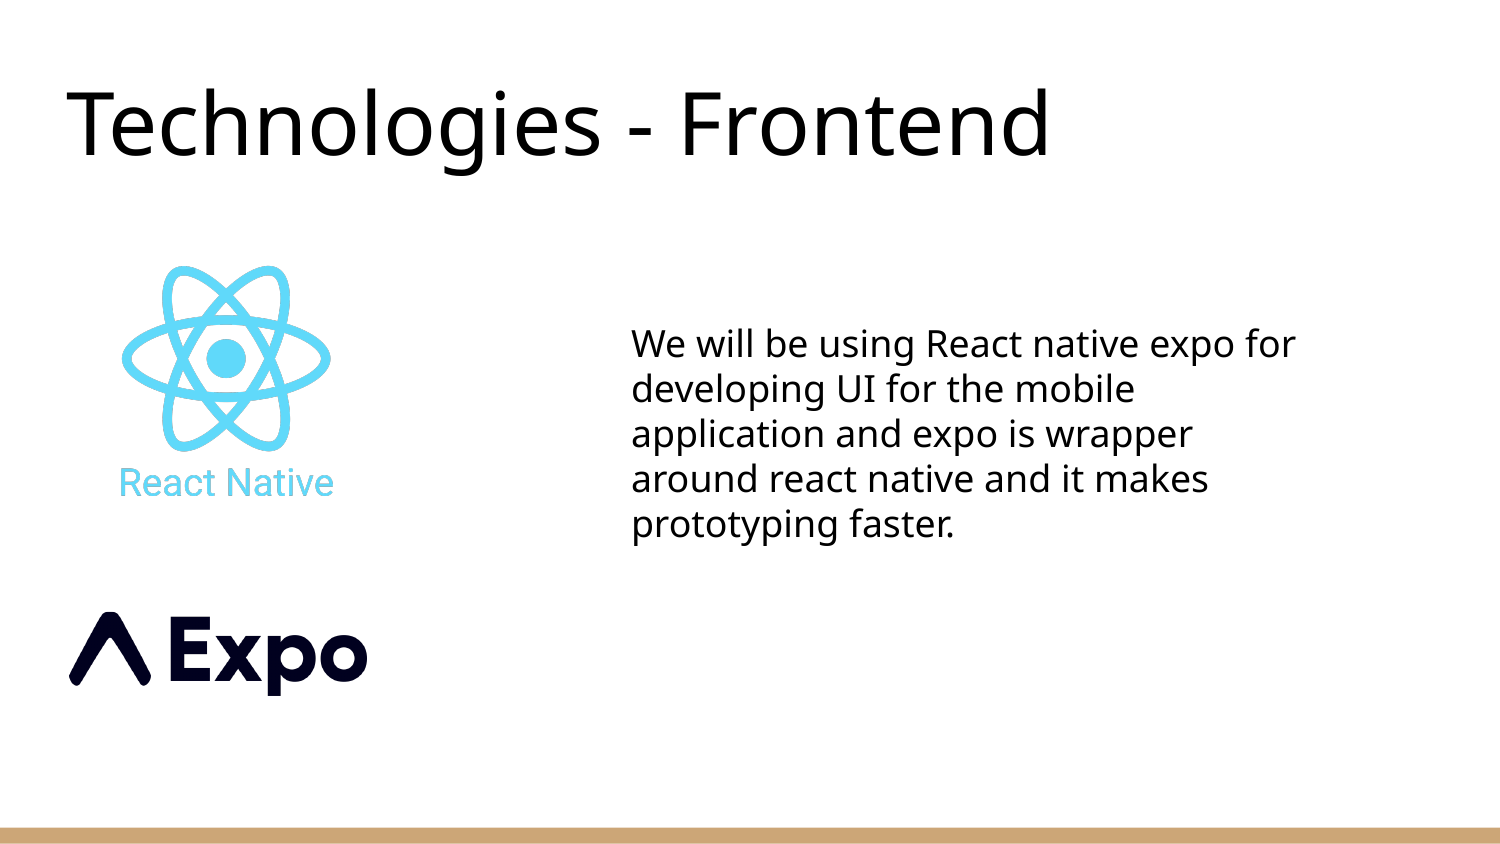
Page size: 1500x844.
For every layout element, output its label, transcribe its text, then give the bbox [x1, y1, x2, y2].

picture [69, 243, 385, 497]
picture [69, 505, 367, 803]
title Technologies - Frontend [51, 51, 1449, 189]
text_box We will be using React native expo for developing UI for the mobile application and expo is wrapper around react native and it makes prototyping faster. [616, 305, 1333, 593]
